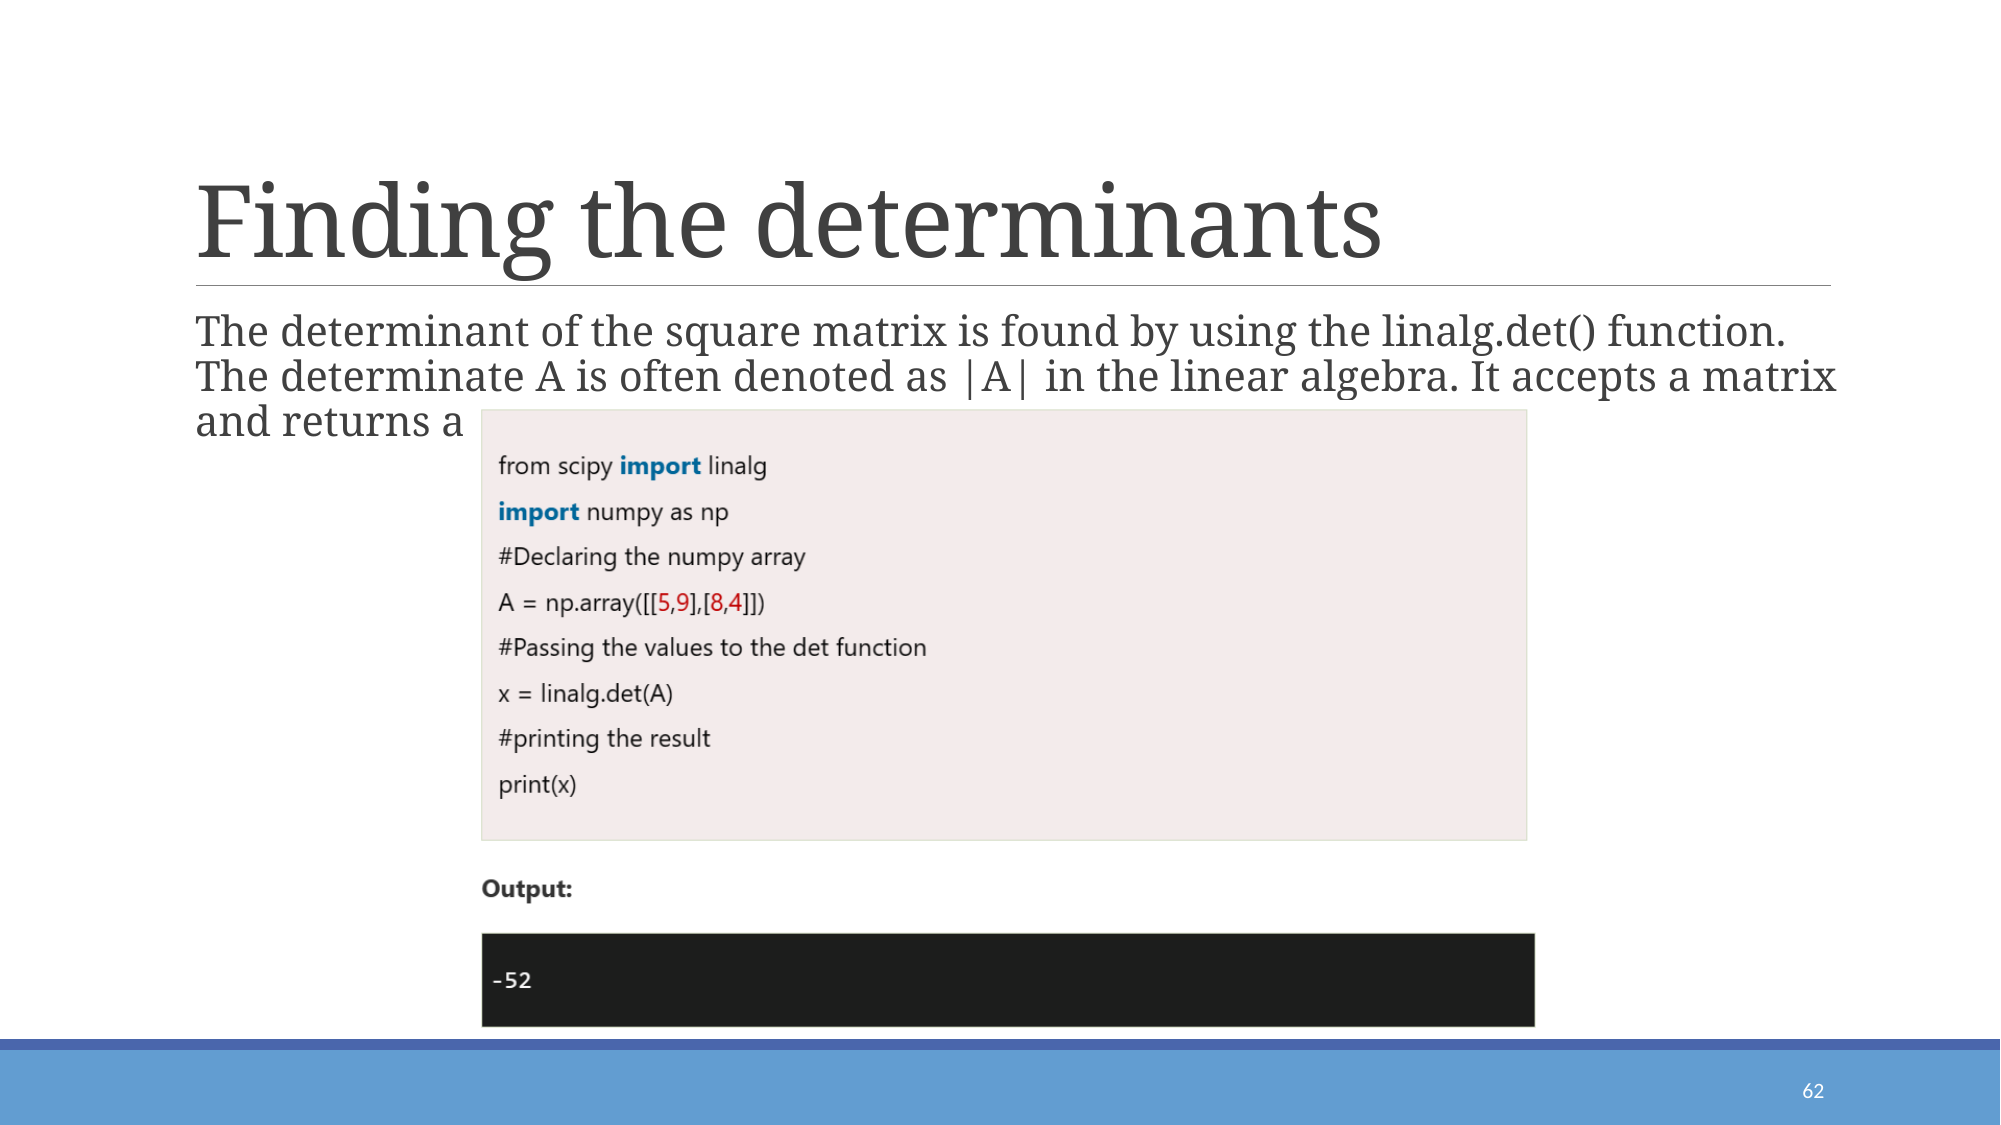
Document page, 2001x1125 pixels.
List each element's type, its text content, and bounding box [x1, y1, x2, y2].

slide_number 62 [1624, 1059, 1840, 1120]
title Finding the determinants [180, 47, 1830, 285]
list The determinant of the square matrix is found by using the linalg.det() function. The determinate A is often denoted as |A| in the linear algebra. It accepts a matrix and returns a scalar value. [180, 302, 1840, 963]
picture [476, 400, 1543, 1034]
